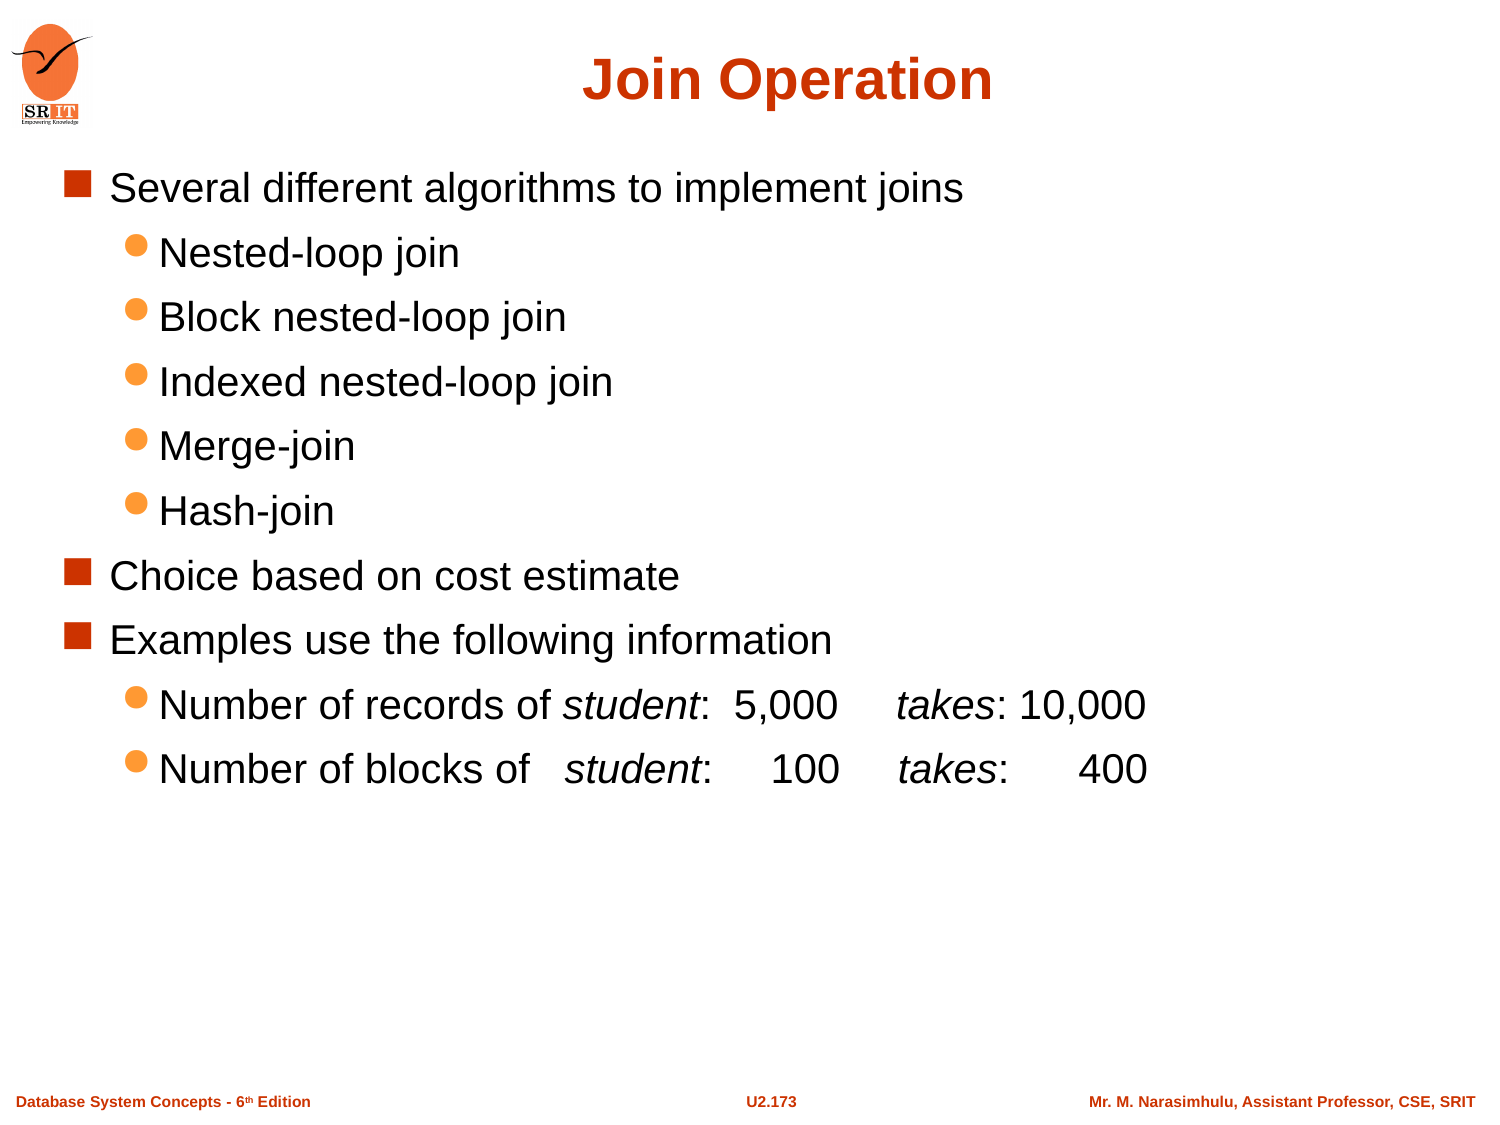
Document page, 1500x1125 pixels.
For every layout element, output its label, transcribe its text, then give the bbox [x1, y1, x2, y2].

title Join Operation [125, 18, 1452, 120]
list Several different algorithms to implement joins Nested-loop join Block nested-loop join Indexed nested-loop join Merge-join Hash-join Choice based on cost estimate Examples use the following information Number of records of student: 5,000 takes: 10,000 Number of blocks of student: 100 takes: 400 [52, 153, 1407, 1016]
picture [11, 19, 93, 128]
